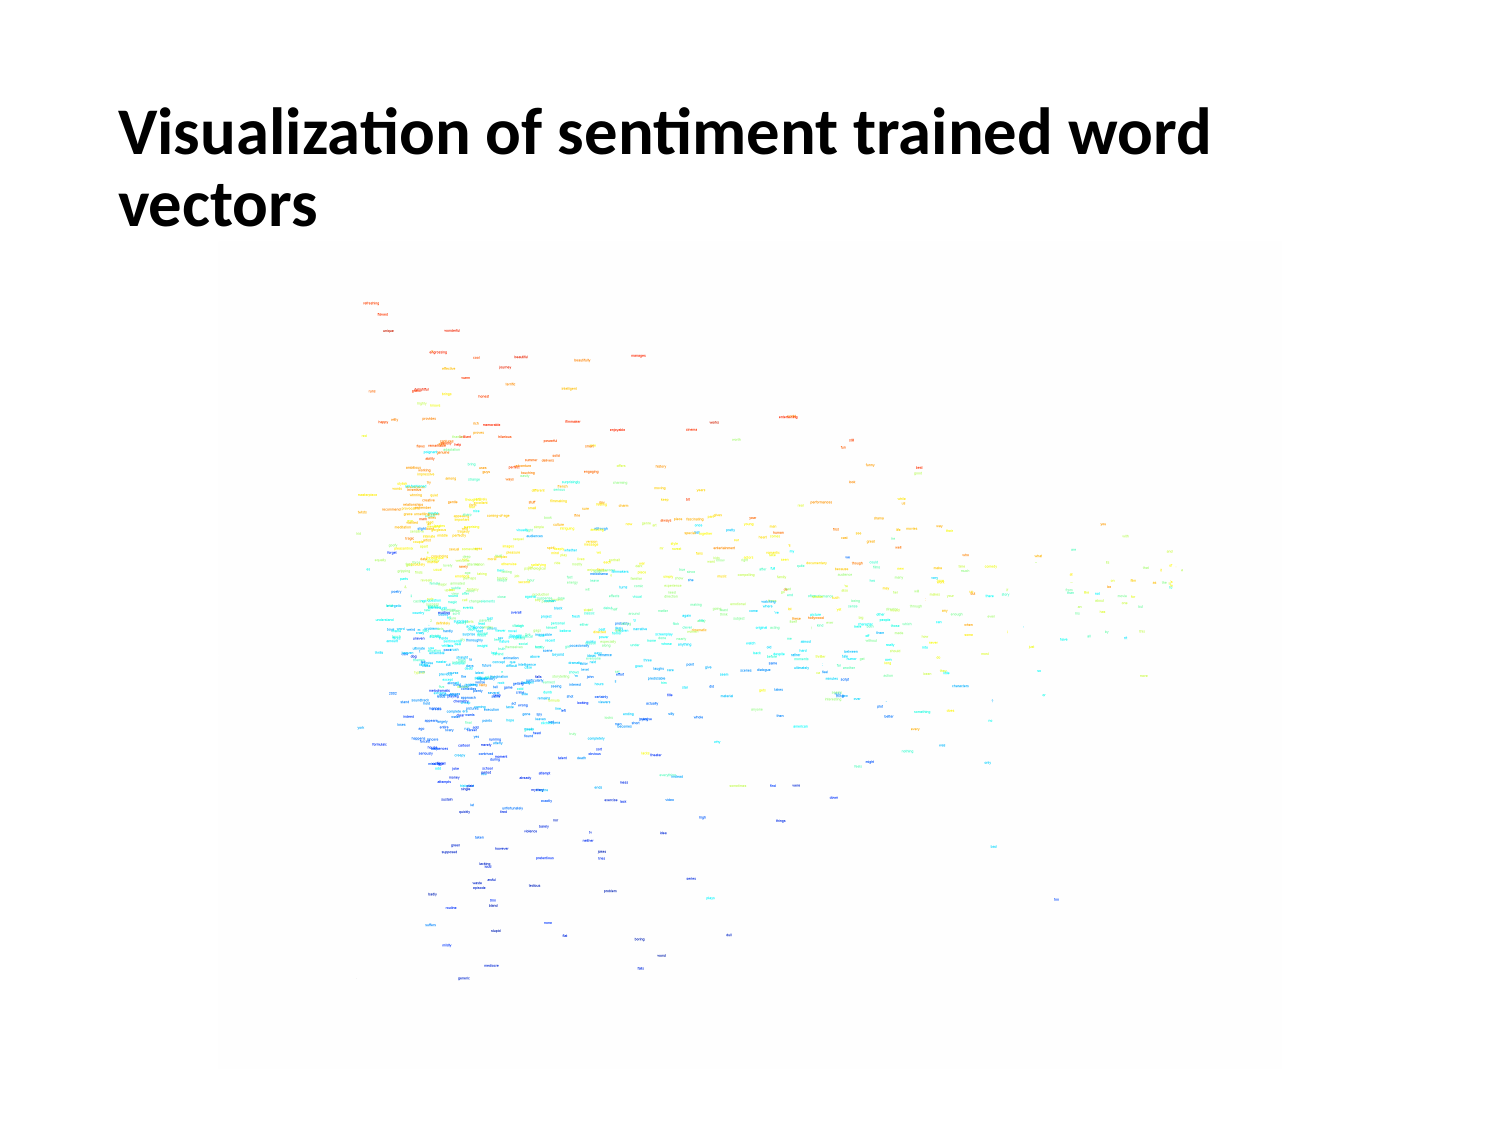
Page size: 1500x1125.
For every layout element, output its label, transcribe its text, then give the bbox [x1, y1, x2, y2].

picture [218, 241, 1282, 1069]
title Visualization of sentiment trained word vectors [103, 59, 1397, 278]
